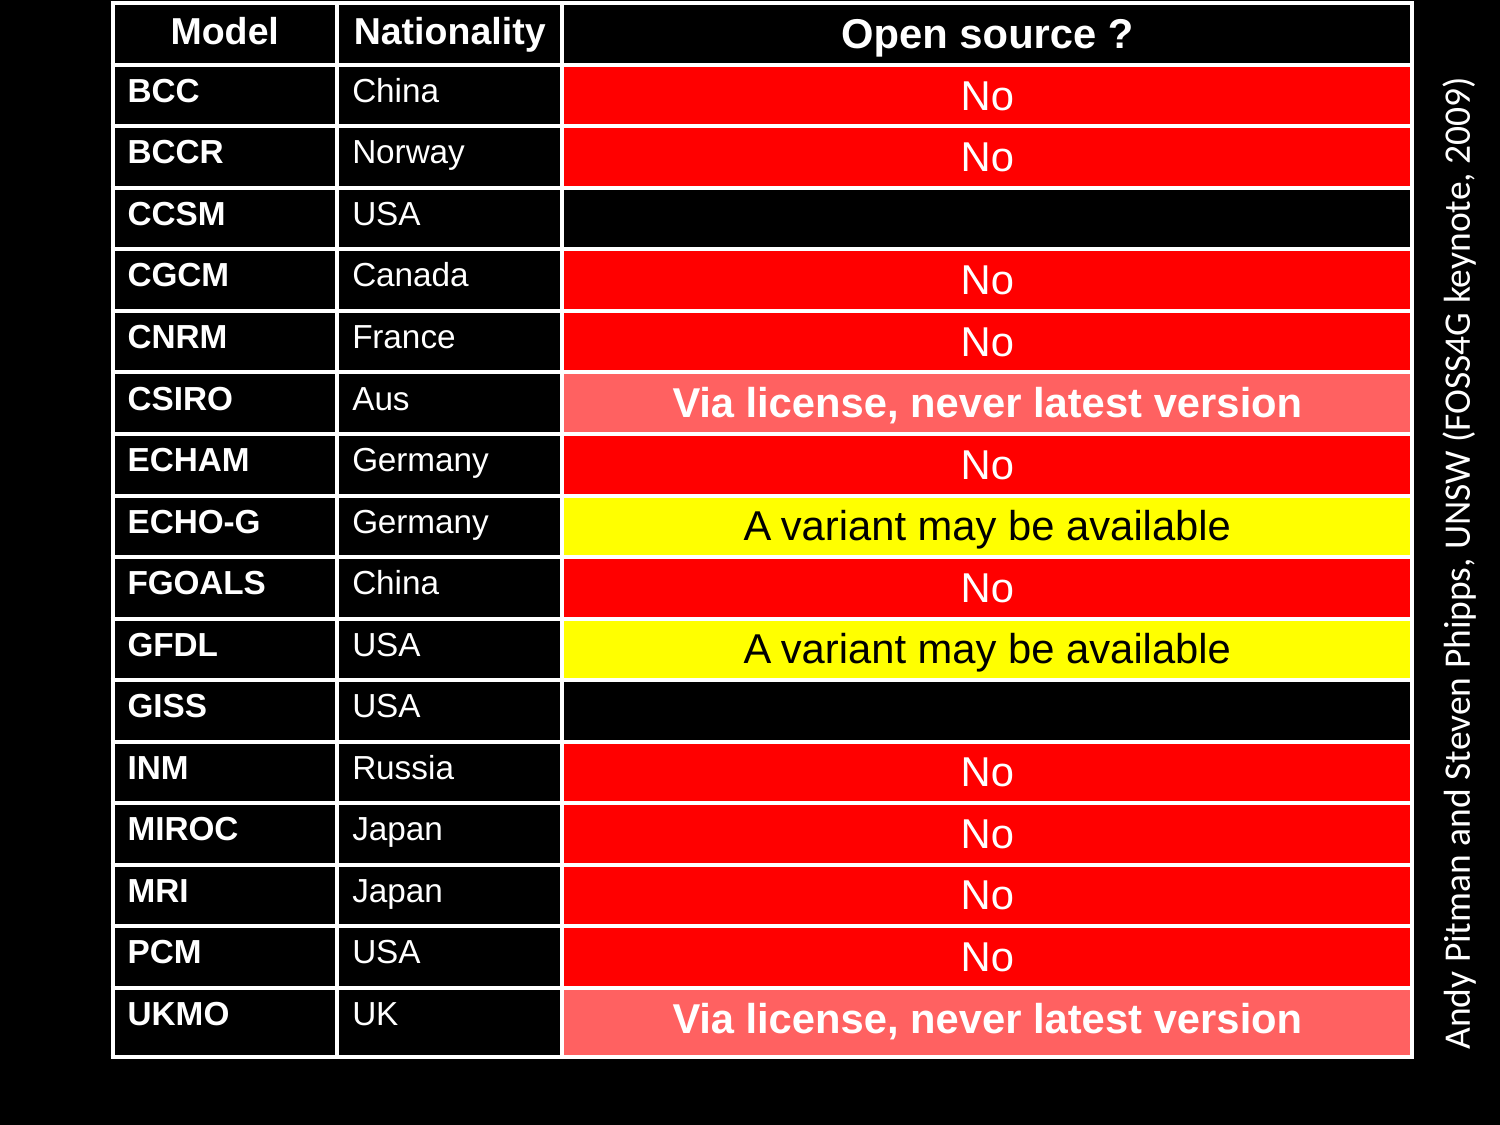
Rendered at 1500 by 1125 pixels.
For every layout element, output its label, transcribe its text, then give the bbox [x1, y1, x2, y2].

table_cell Canada [339, 251, 560, 309]
table_cell France [339, 313, 560, 370]
table_cell INM [115, 744, 335, 801]
table_cell No [564, 313, 1410, 370]
table_cell No [564, 251, 1410, 309]
table_cell No [564, 744, 1410, 801]
table_cell BCC [115, 67, 335, 124]
table_header Model [115, 5, 335, 63]
table_cell Norway [339, 128, 560, 186]
table_header Nationality [339, 5, 560, 63]
table_cell FGOALS [115, 559, 335, 617]
table_cell CCSM [115, 190, 335, 247]
table_cell CNRM [115, 313, 335, 370]
table_cell No [564, 928, 1410, 986]
table_cell GISS [115, 682, 335, 740]
table_cell CSIRO [115, 374, 335, 432]
table_cell China [339, 559, 560, 617]
table_cell Germany [339, 436, 560, 494]
table_cell No [564, 805, 1410, 863]
table_cell CGCM [115, 251, 335, 309]
table_cell [564, 682, 1410, 740]
table_cell No [564, 128, 1410, 186]
table_cell USA [339, 682, 560, 740]
table_cell UKMO [115, 990, 335, 1055]
table_cell A variant may be available [564, 621, 1410, 678]
table_cell [564, 190, 1410, 247]
table_cell Via license, never latest version [564, 374, 1410, 432]
table_cell Via license, never latest version [564, 990, 1410, 1055]
table_cell A variant may be available [564, 498, 1410, 555]
table_cell BCCR [115, 128, 335, 186]
table_cell MRI [115, 867, 335, 924]
text_box Andy Pitman and Steven Phipps, UNSW (FOSS4G keynote, 2009) [1424, 62, 1485, 1065]
table_cell USA [339, 621, 560, 678]
table_cell Germany [339, 498, 560, 555]
table_cell MIROC [115, 805, 335, 863]
table_cell USA [339, 928, 560, 986]
table_cell USA [339, 190, 560, 247]
table_cell China [339, 67, 560, 124]
table_cell Aus [339, 374, 560, 432]
table_cell PCM [115, 928, 335, 986]
table_cell No [564, 436, 1410, 494]
table_cell Japan [339, 805, 560, 863]
table_cell ECHO-G [115, 498, 335, 555]
table_cell Russia [339, 744, 560, 801]
table_cell No [564, 67, 1410, 124]
table_cell No [564, 559, 1410, 617]
table_cell No [564, 867, 1410, 924]
table_header Open source ? [564, 5, 1410, 63]
table_cell ECHAM [115, 436, 335, 494]
table_cell UK [339, 990, 560, 1055]
table_cell GFDL [115, 621, 335, 678]
table_cell Japan [339, 867, 560, 924]
